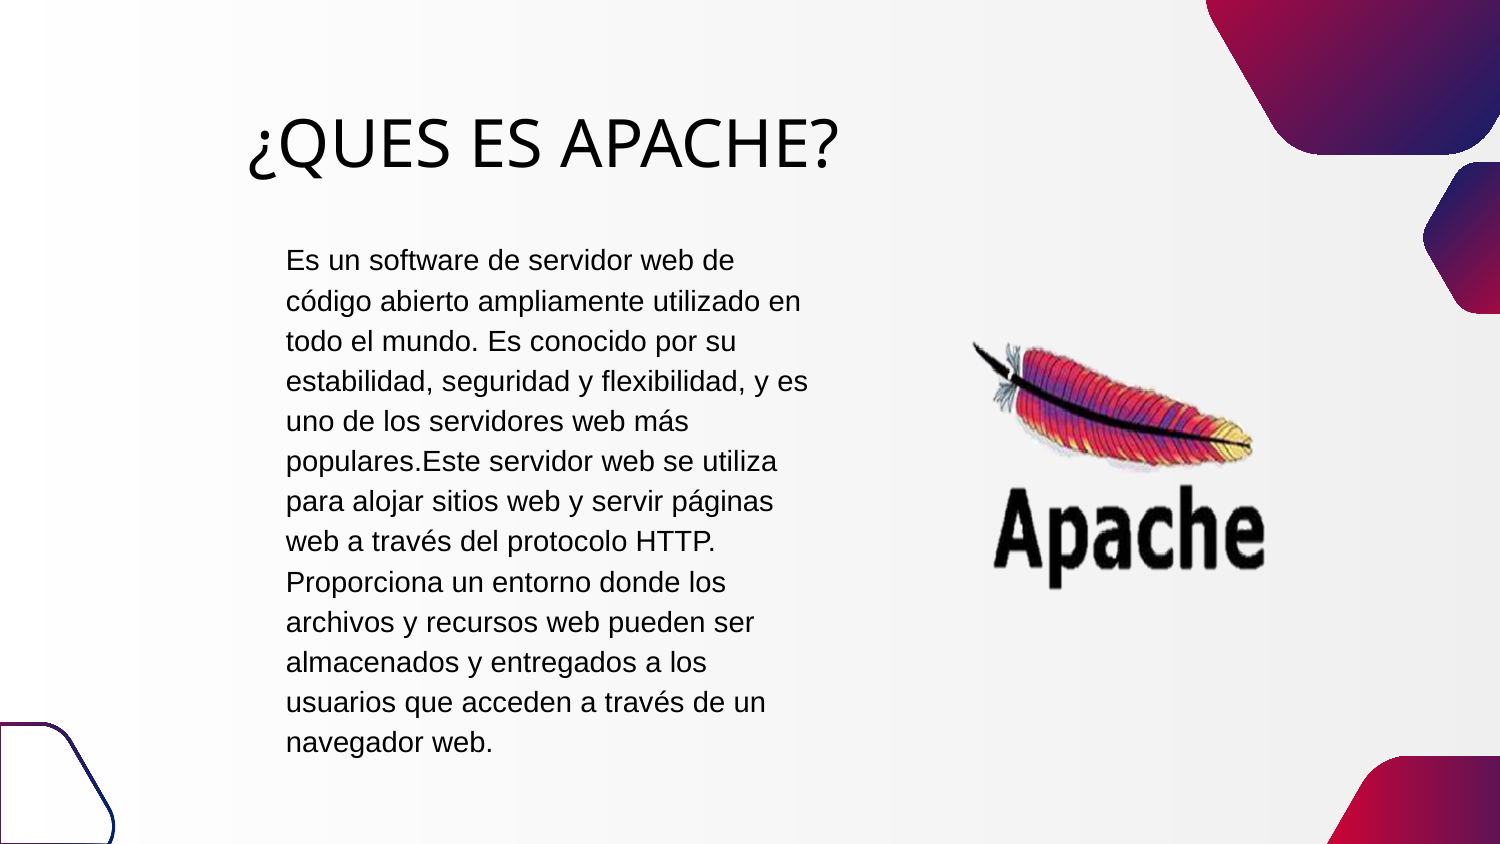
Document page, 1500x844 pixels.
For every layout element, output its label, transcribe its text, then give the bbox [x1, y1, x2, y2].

picture [883, 167, 1361, 777]
title ¿QUES ES APACHE? [233, 48, 997, 234]
text_box Es un software de servidor web de código abierto ampliamente utilizado en todo el mundo. Es conocido por su estabilidad, seguridad y flexibilidad, y es uno de los servidores web más populares.Este servidor web se utiliza para alojar sitios web y servir páginas web a través del protocolo HTTP. Proporciona un entorno donde los archivos y recursos web pueden ser almacenados y entregados a los usuarios que acceden a través de un navegador web. [270, 221, 839, 747]
